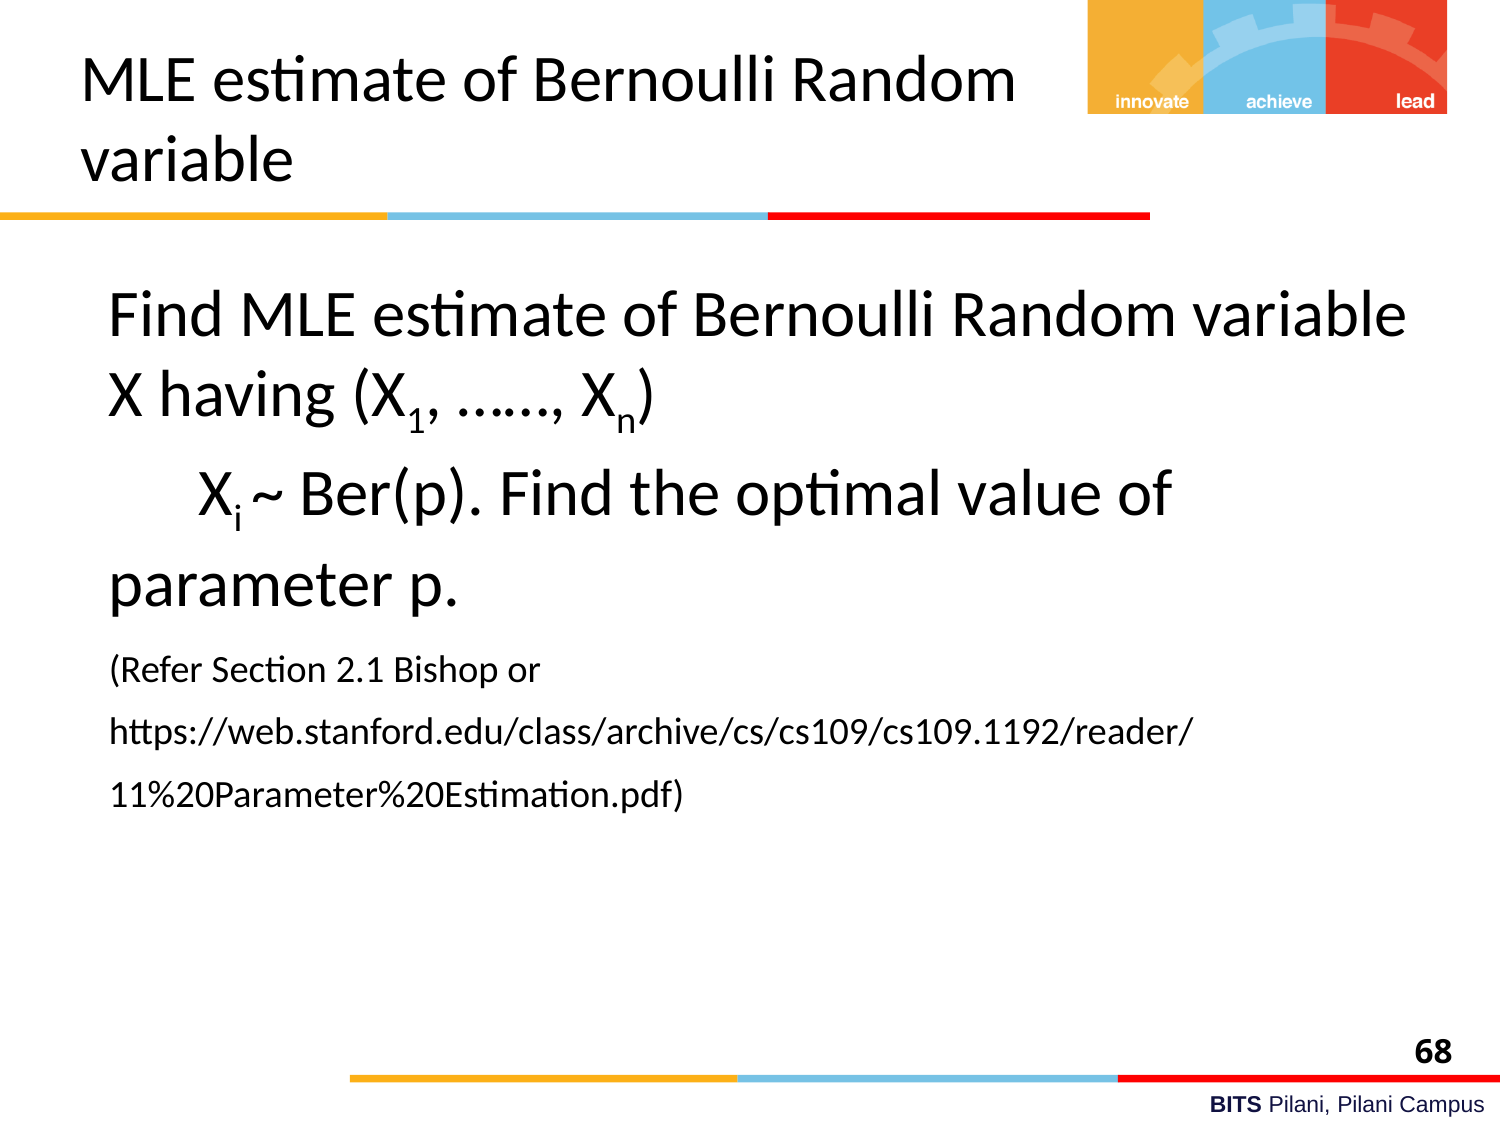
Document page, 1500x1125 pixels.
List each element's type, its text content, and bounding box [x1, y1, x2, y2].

list Find MLE estimate of Bernoulli Random variable X having (X1, ……, Xn) Xi ~ Ber(p). Find the optimal value of parameter p. (Refer Section 2.1 Bishop or https://web.stanford.edu/class/archive/cs/cs109/cs109.1192/reader/11%20Parameter%20Estimation.pdf) [75, 262, 1425, 1005]
picture [1087, 0, 1448, 114]
slide_number 68 [1399, 1023, 1500, 1072]
title MLE estimate of Bernoulli Random variable [64, 45, 1069, 185]
